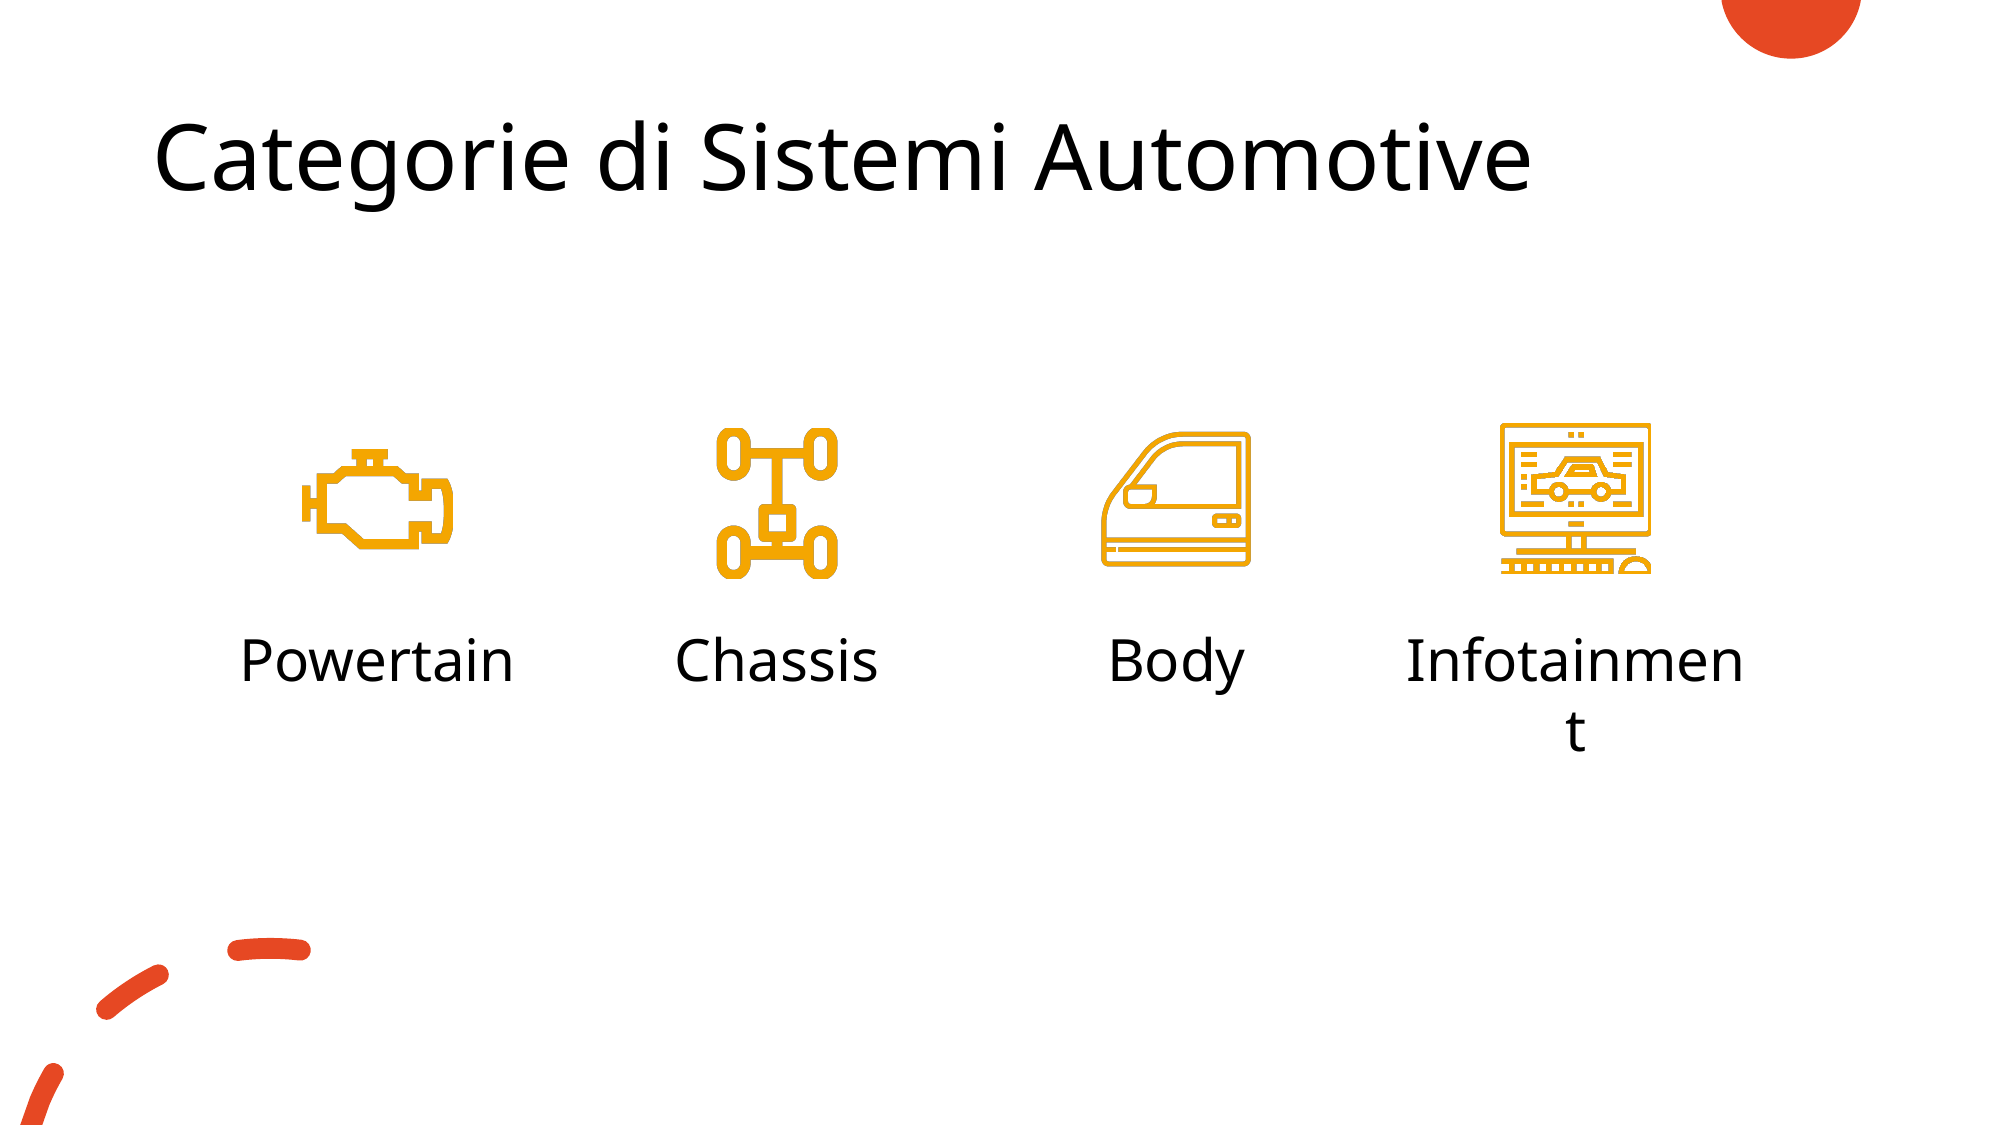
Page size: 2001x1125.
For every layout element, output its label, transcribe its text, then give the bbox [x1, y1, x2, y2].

title Categorie di Sistemi Automotive [137, 52, 1863, 270]
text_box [114, 269, 1840, 894]
